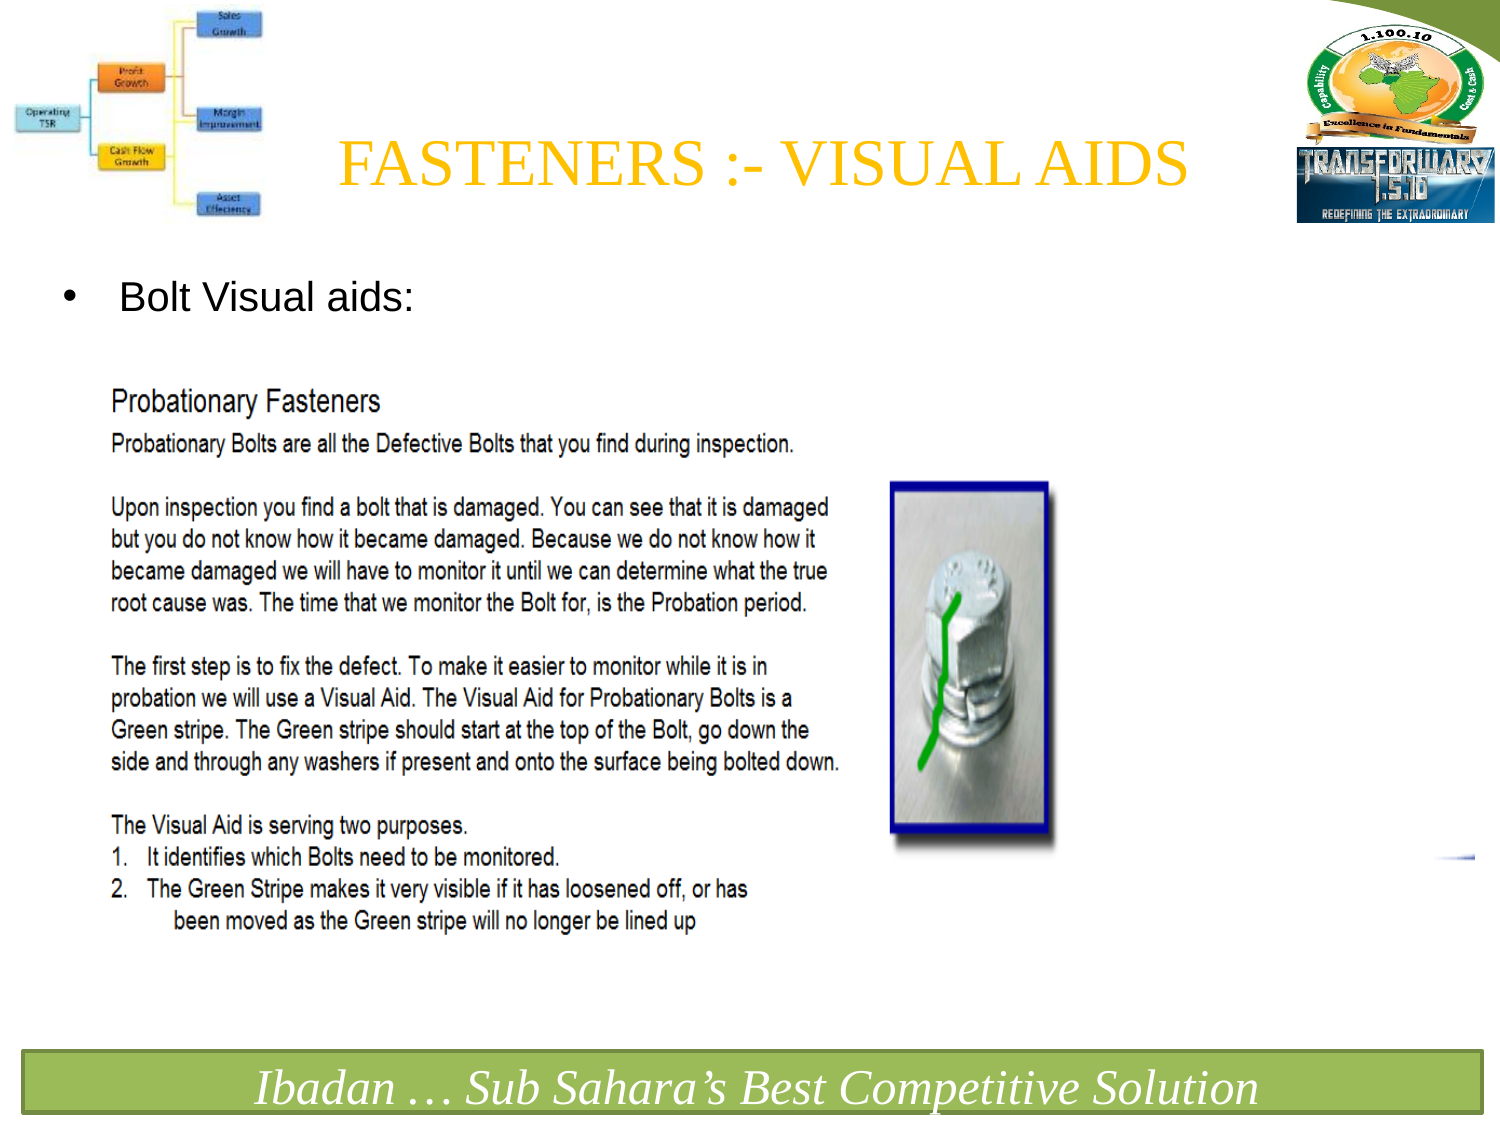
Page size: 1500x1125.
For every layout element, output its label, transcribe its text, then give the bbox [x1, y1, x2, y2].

list FASTENERS :- VISUAL AIDS [322, 111, 1400, 225]
list Bolt Visual aids: [47, 262, 875, 325]
picture [13, 4, 268, 225]
picture [1299, 23, 1495, 223]
picture [74, 374, 1476, 951]
